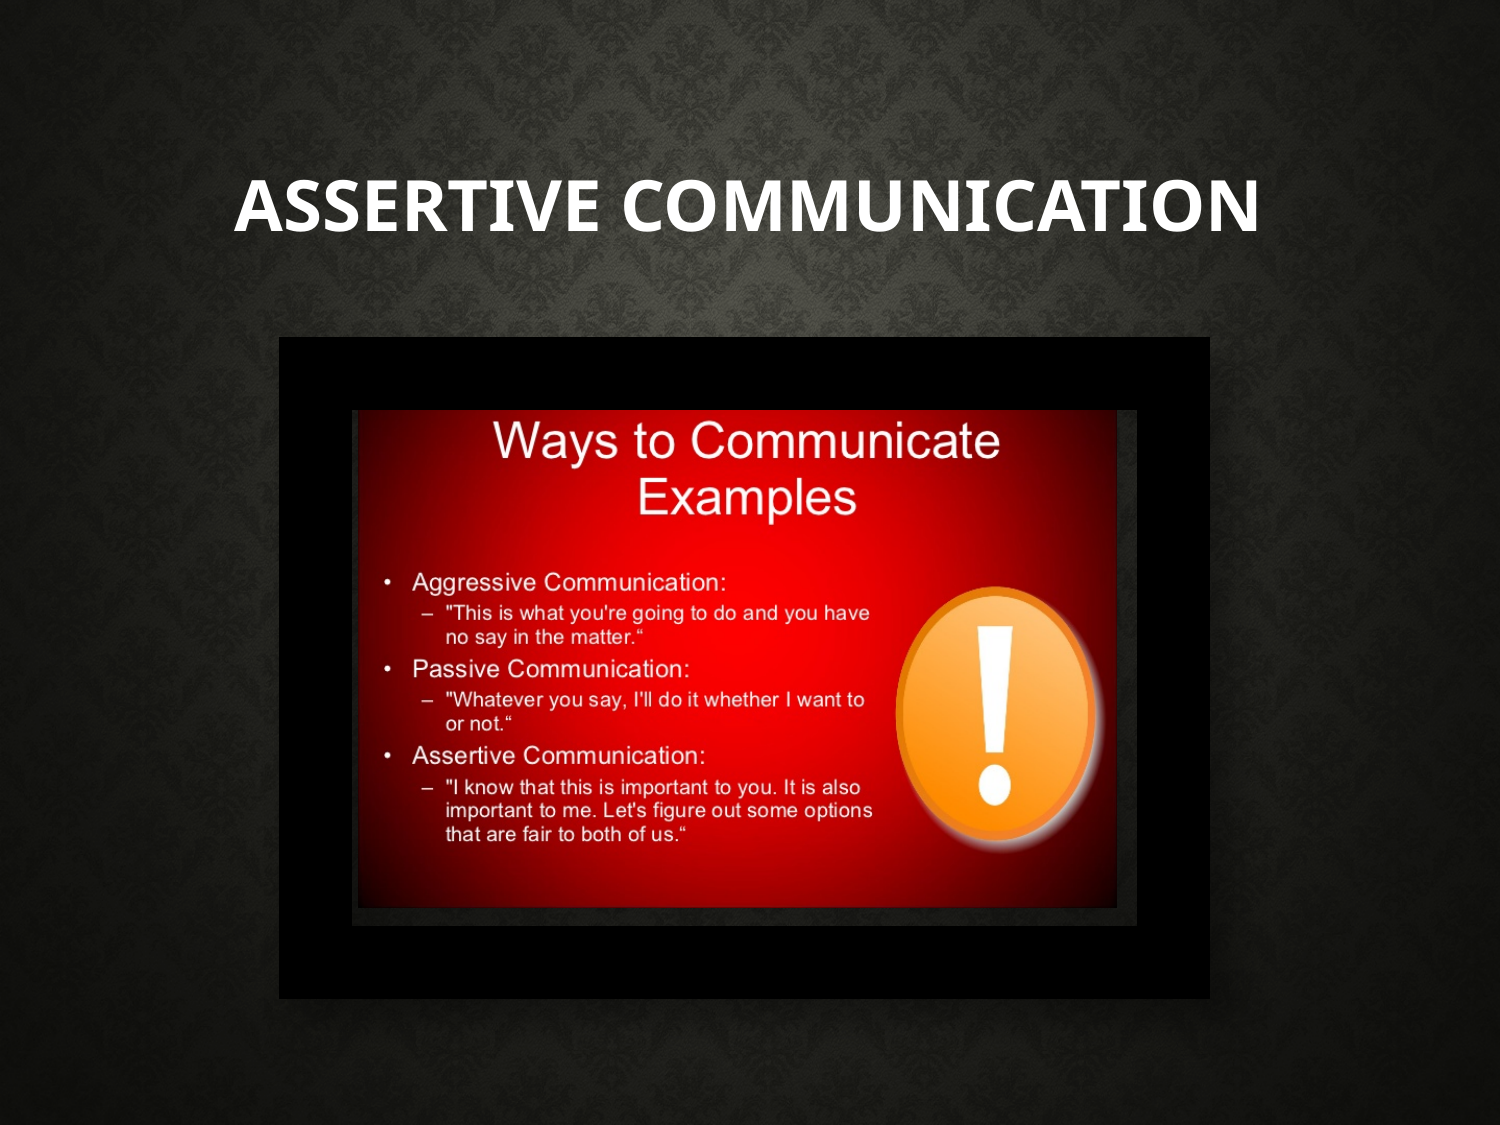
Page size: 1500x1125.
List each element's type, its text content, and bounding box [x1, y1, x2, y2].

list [351, 409, 1138, 927]
title ASSERTIVE COMMUNICATION [112, 99, 1387, 318]
